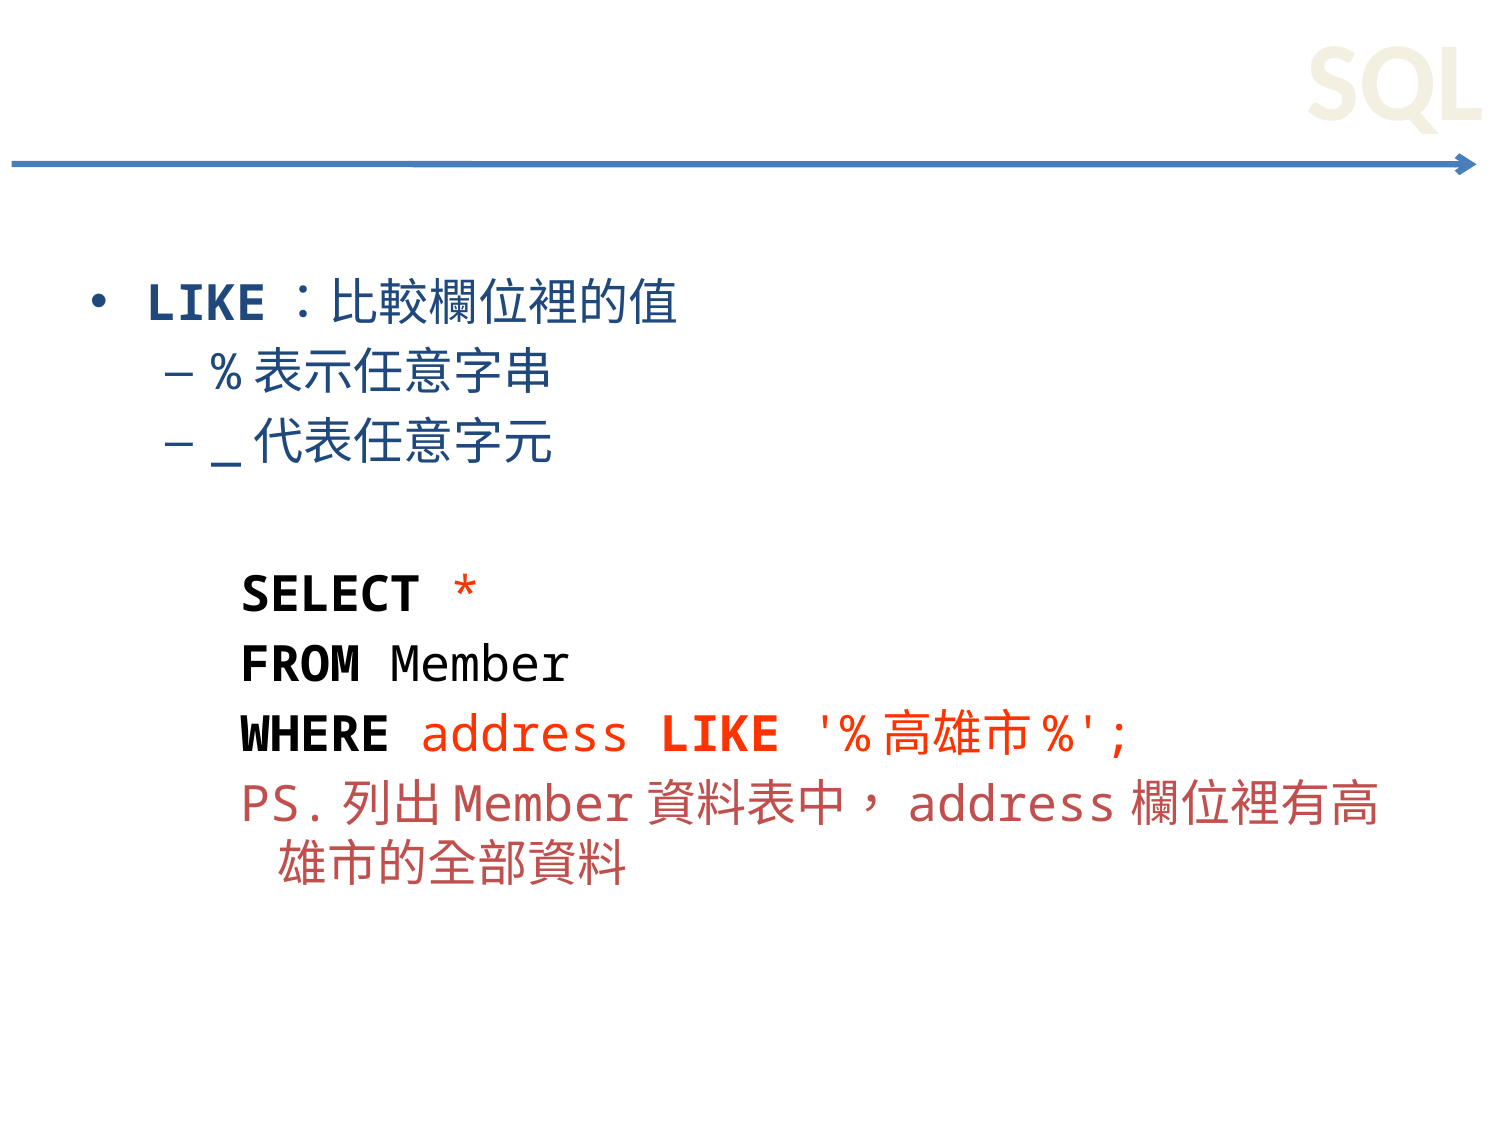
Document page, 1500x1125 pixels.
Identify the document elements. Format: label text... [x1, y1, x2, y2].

list LIKE：比較欄位裡的值 %表示任意字串 _代表任意字元 SELECT * FROM Member WHERE address LIKE '%高雄市%'; PS.列出Member資料表中，address欄位裡有高雄市的全部資料 [75, 262, 1425, 1005]
